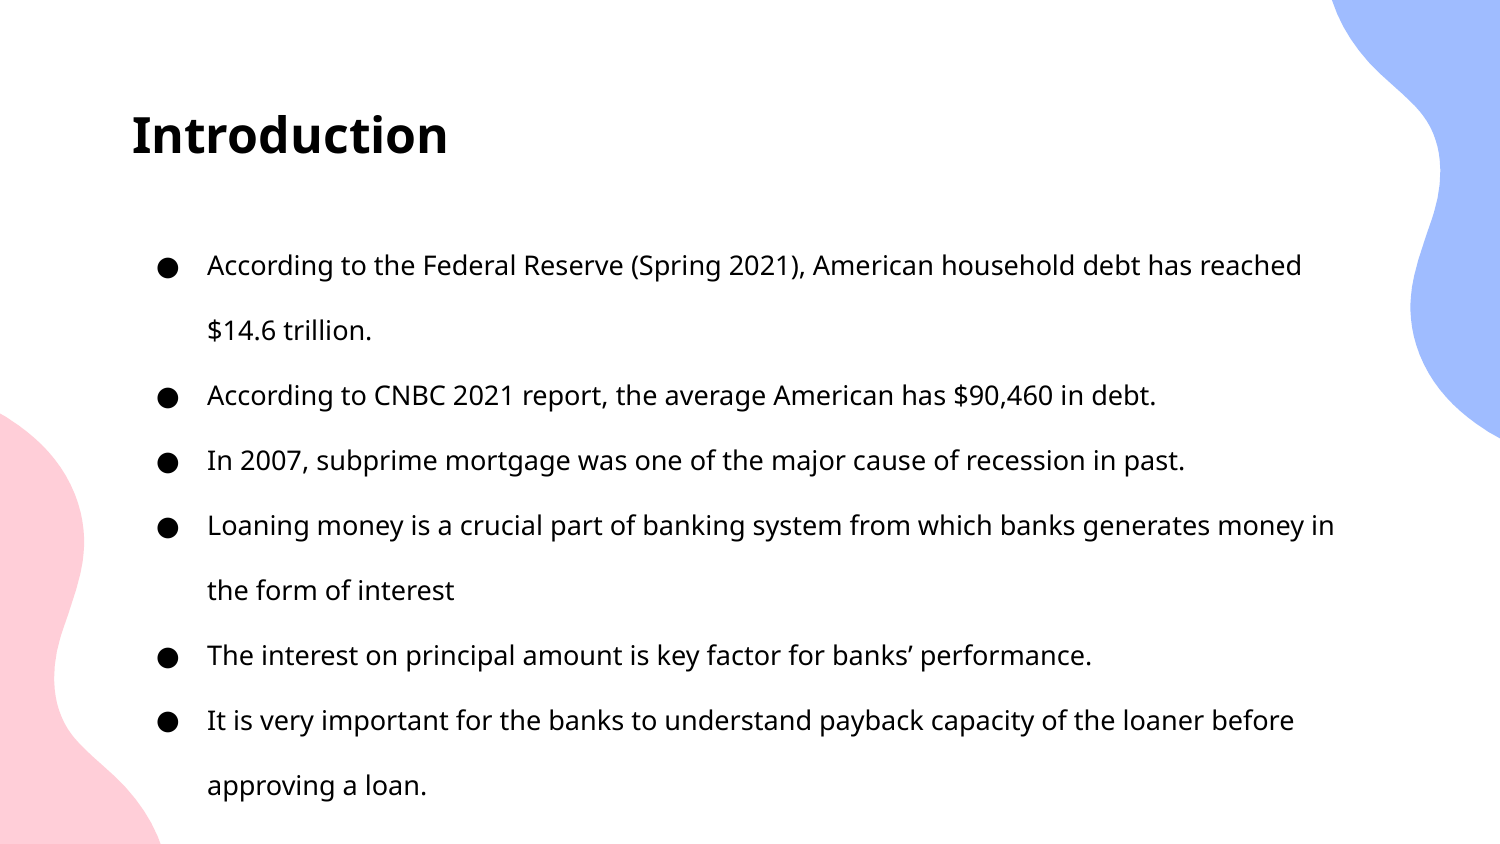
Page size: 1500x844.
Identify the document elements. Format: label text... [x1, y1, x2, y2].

text_box According to the Federal Reserve (Spring 2021), American household debt has reached $14.6 trillion. According to CNBC 2021 report, the average American has $90,460 in debt. In 2007, subprime mortgage was one of the major cause of recession in past. Loaning money is a crucial part of banking system from which banks generates money in the form of interest The interest on principal amount is key factor for banks’ performance. It is very important for the banks to understand payback capacity of the loaner before approving a loan. [116, 201, 1384, 815]
title Introduction [116, 88, 1383, 210]
